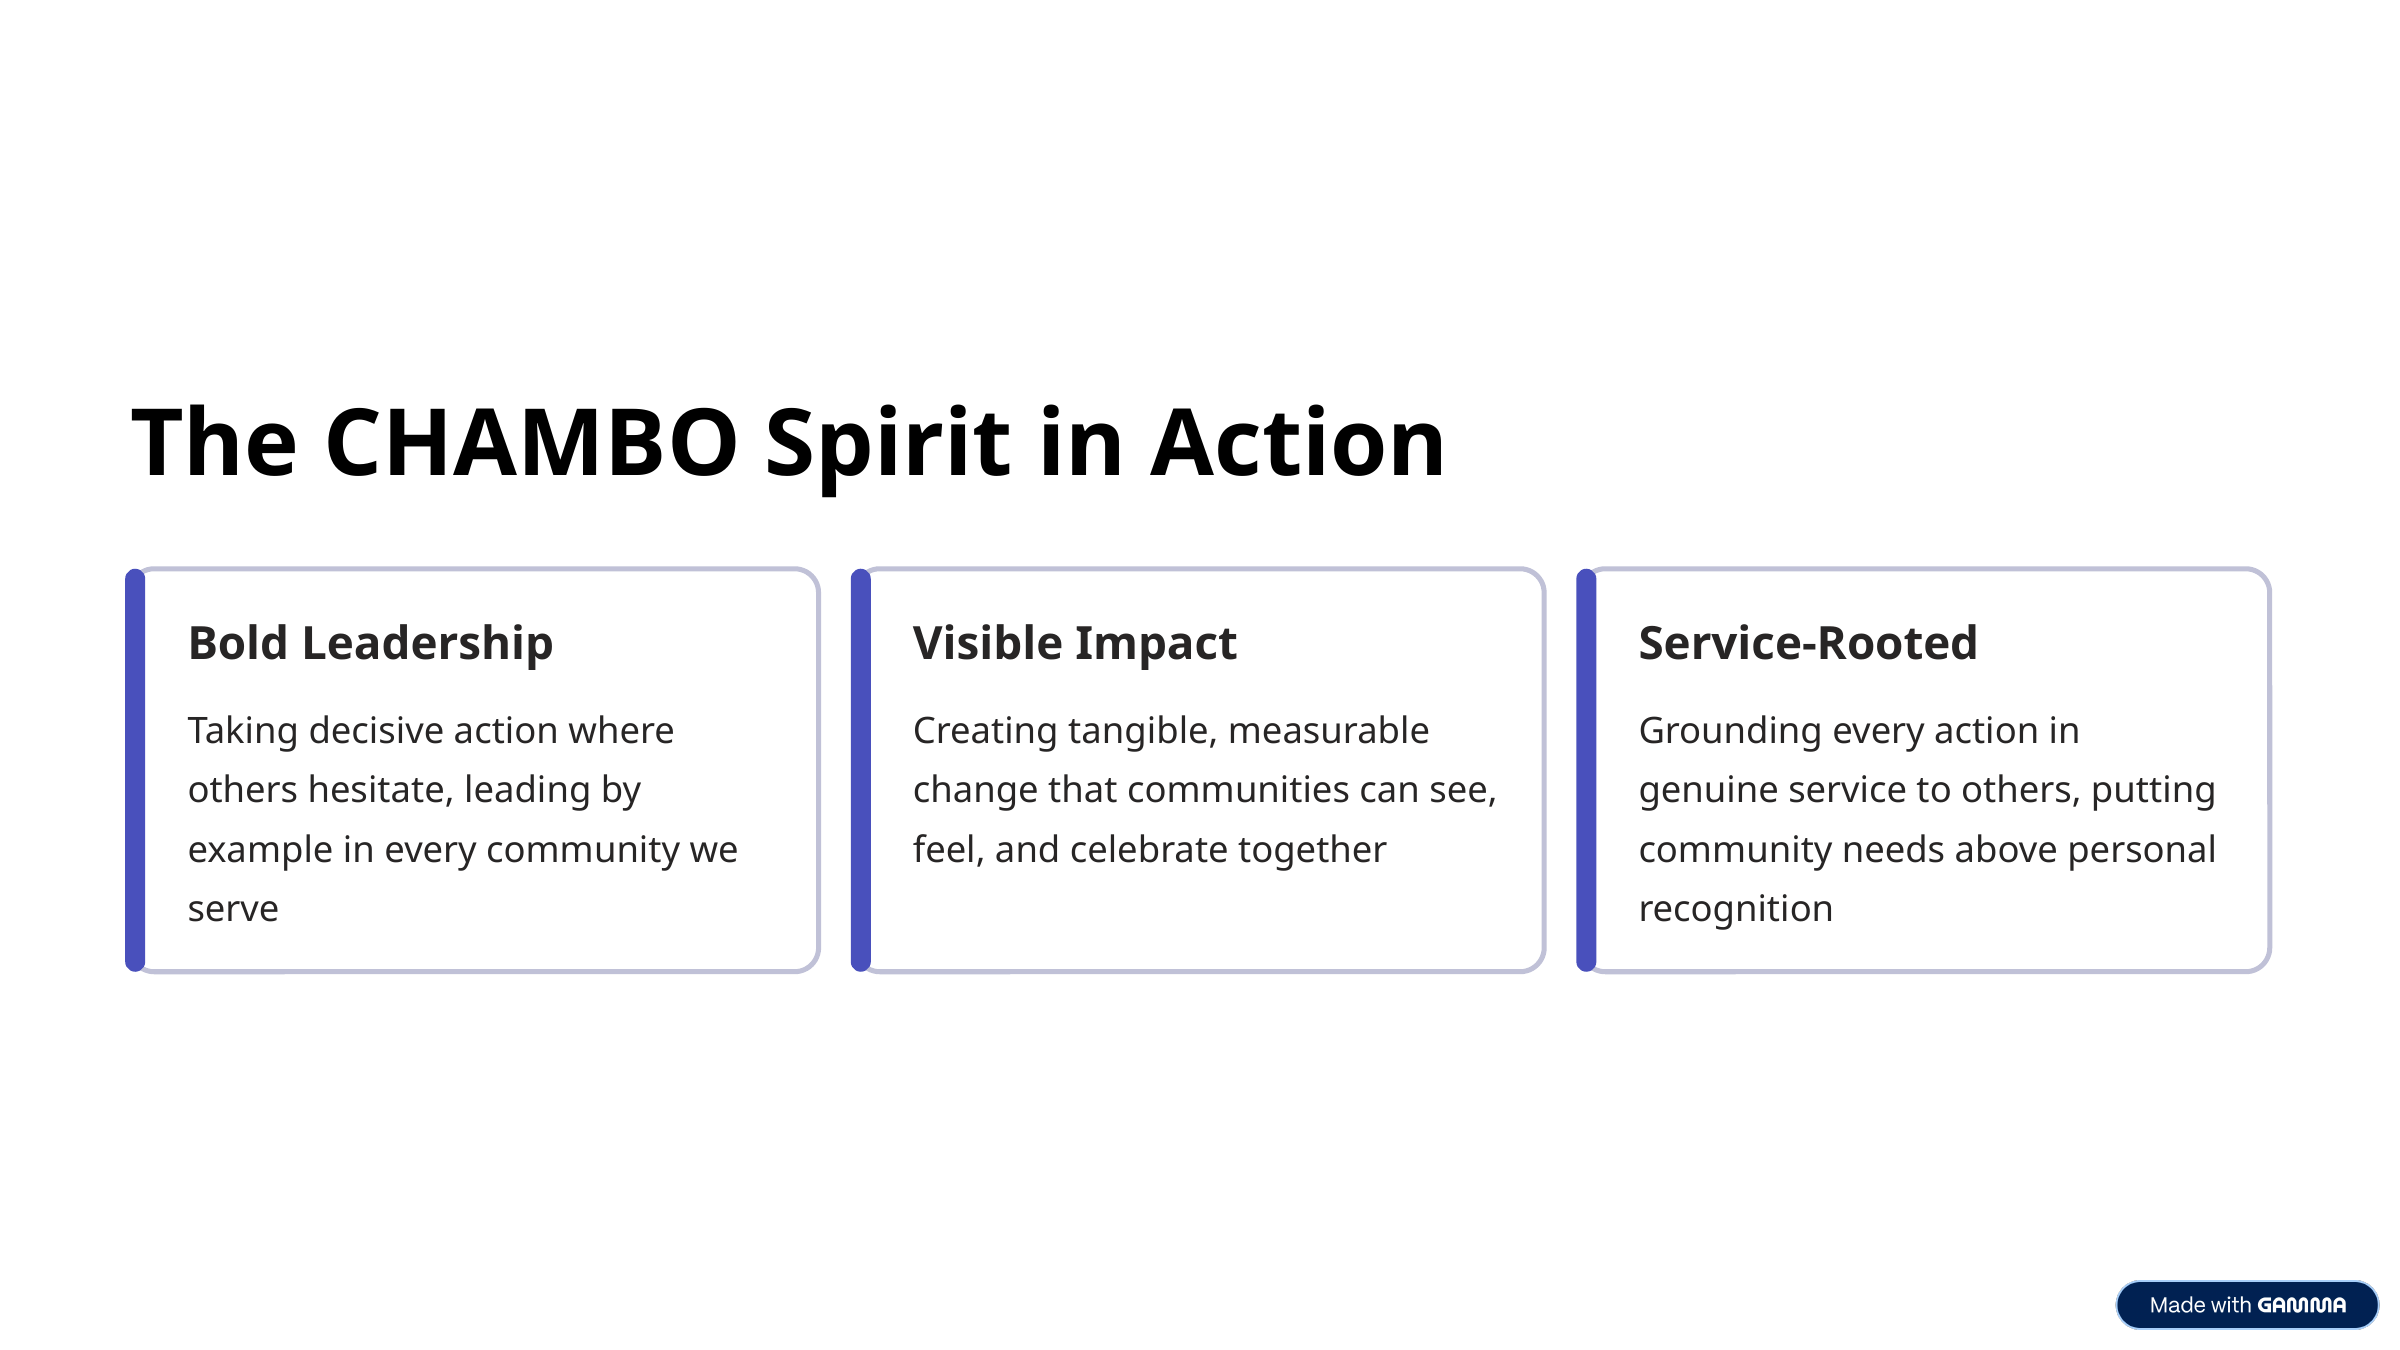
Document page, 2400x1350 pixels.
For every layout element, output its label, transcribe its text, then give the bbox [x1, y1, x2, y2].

picture [2106, 1271, 2389, 1339]
text_box [1594, 568, 2270, 972]
text_box Creating tangible, measurable change that communities can see, feel, and celebrate together [912, 691, 1502, 870]
text_box [1576, 568, 1597, 972]
text_box [868, 568, 1545, 972]
text_box [143, 568, 819, 972]
text_box Visible Impact [912, 610, 1378, 670]
text_box Bold Leadership [187, 610, 653, 670]
text_box Taking decisive action where others hesitate, leading by example in every community we serve [187, 691, 777, 930]
text_box [125, 568, 146, 972]
text_box Service-Rooted [1638, 610, 2104, 670]
text_box Grounding every action in genuine service to others, putting community needs above personal recognition [1638, 691, 2228, 930]
text_box The CHAMBO Spirit in Action [130, 378, 1443, 495]
text_box [850, 568, 871, 972]
